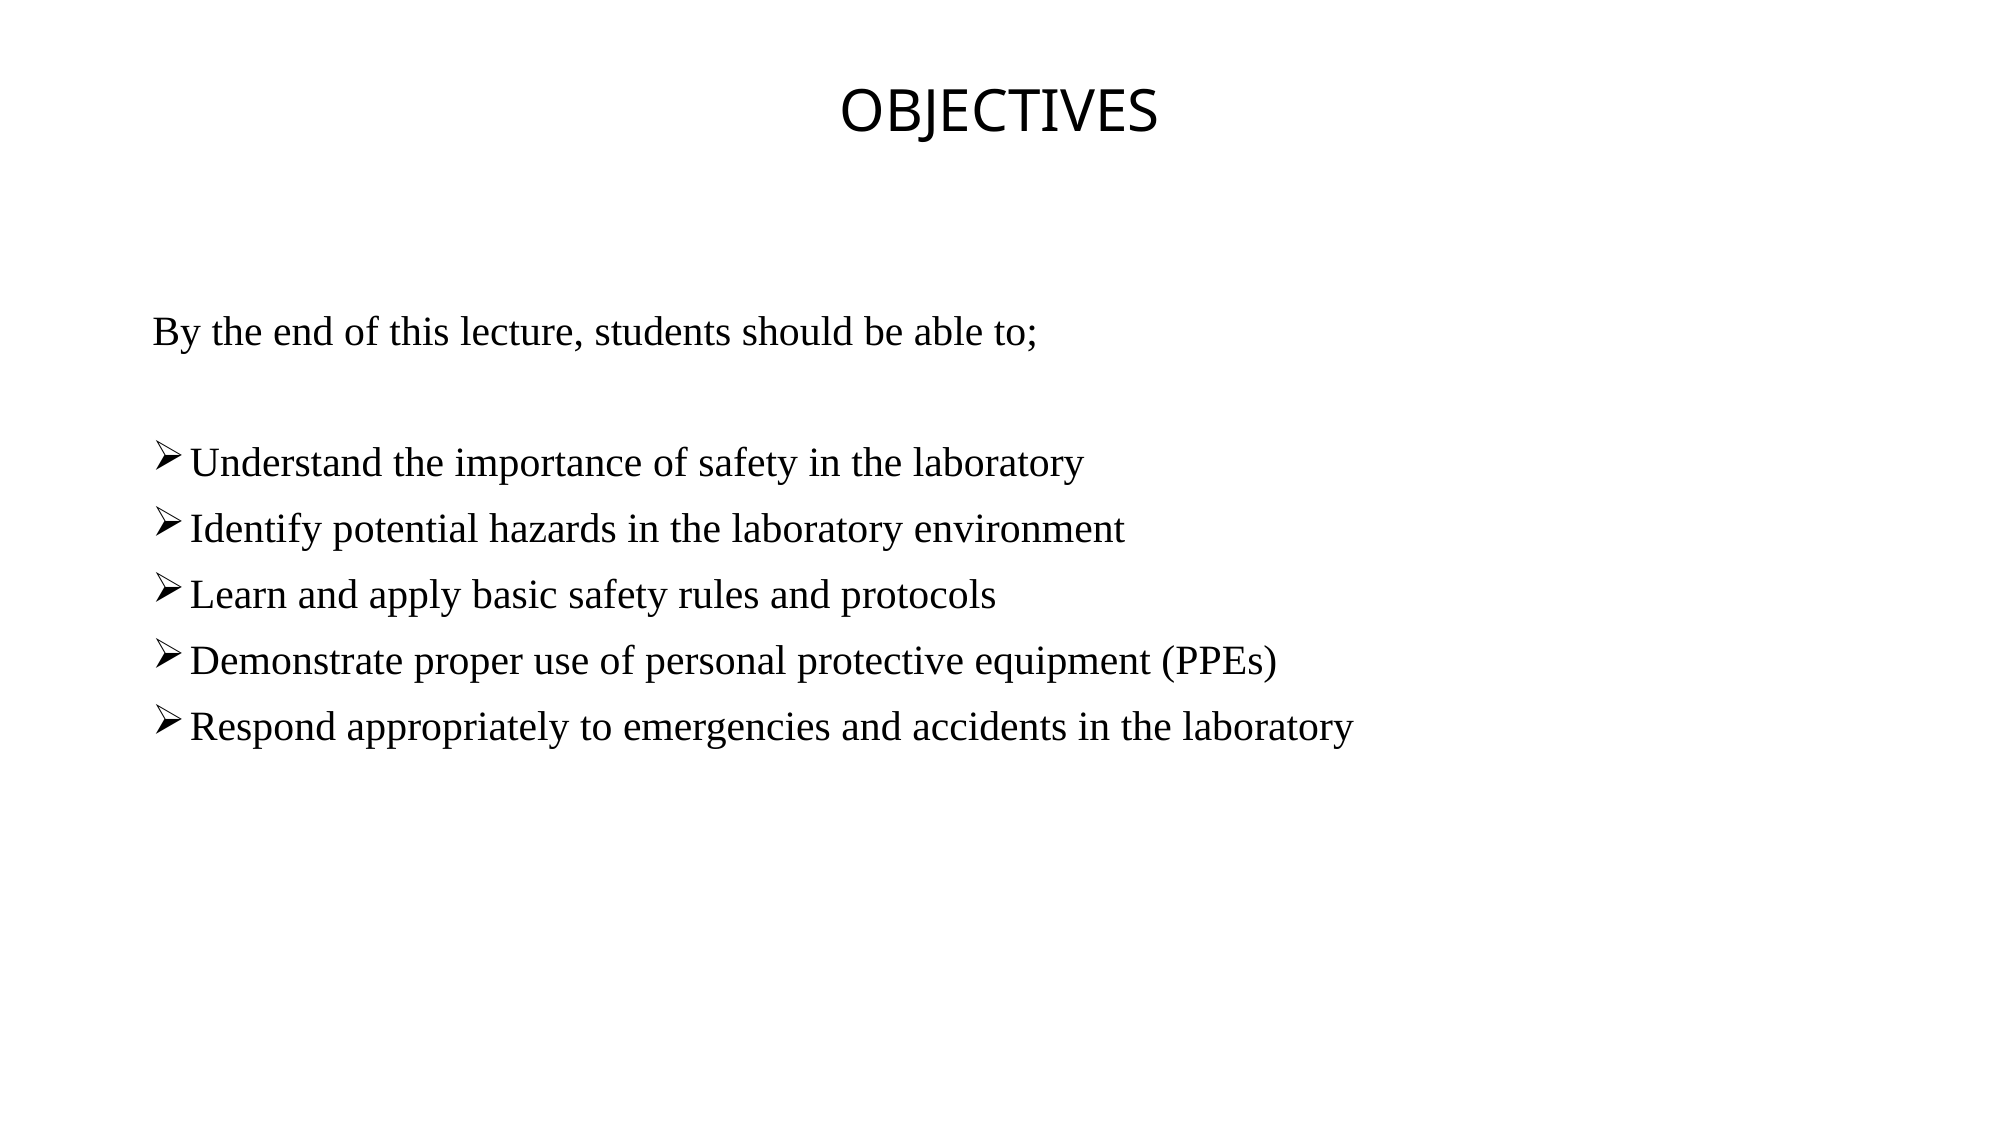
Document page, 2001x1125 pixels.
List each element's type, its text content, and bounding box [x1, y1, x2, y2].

list By the end of this lecture, students should be able to; Understand the importance of safety in the laboratory Identify potential hazards in the laboratory environment Learn and apply basic safety rules and protocols Demonstrate proper use of personal protective equipment (PPEs) Respond appropriately to emergencies and accidents in the laboratory [137, 301, 1863, 1014]
title OBJECTIVES [137, 59, 1863, 166]
